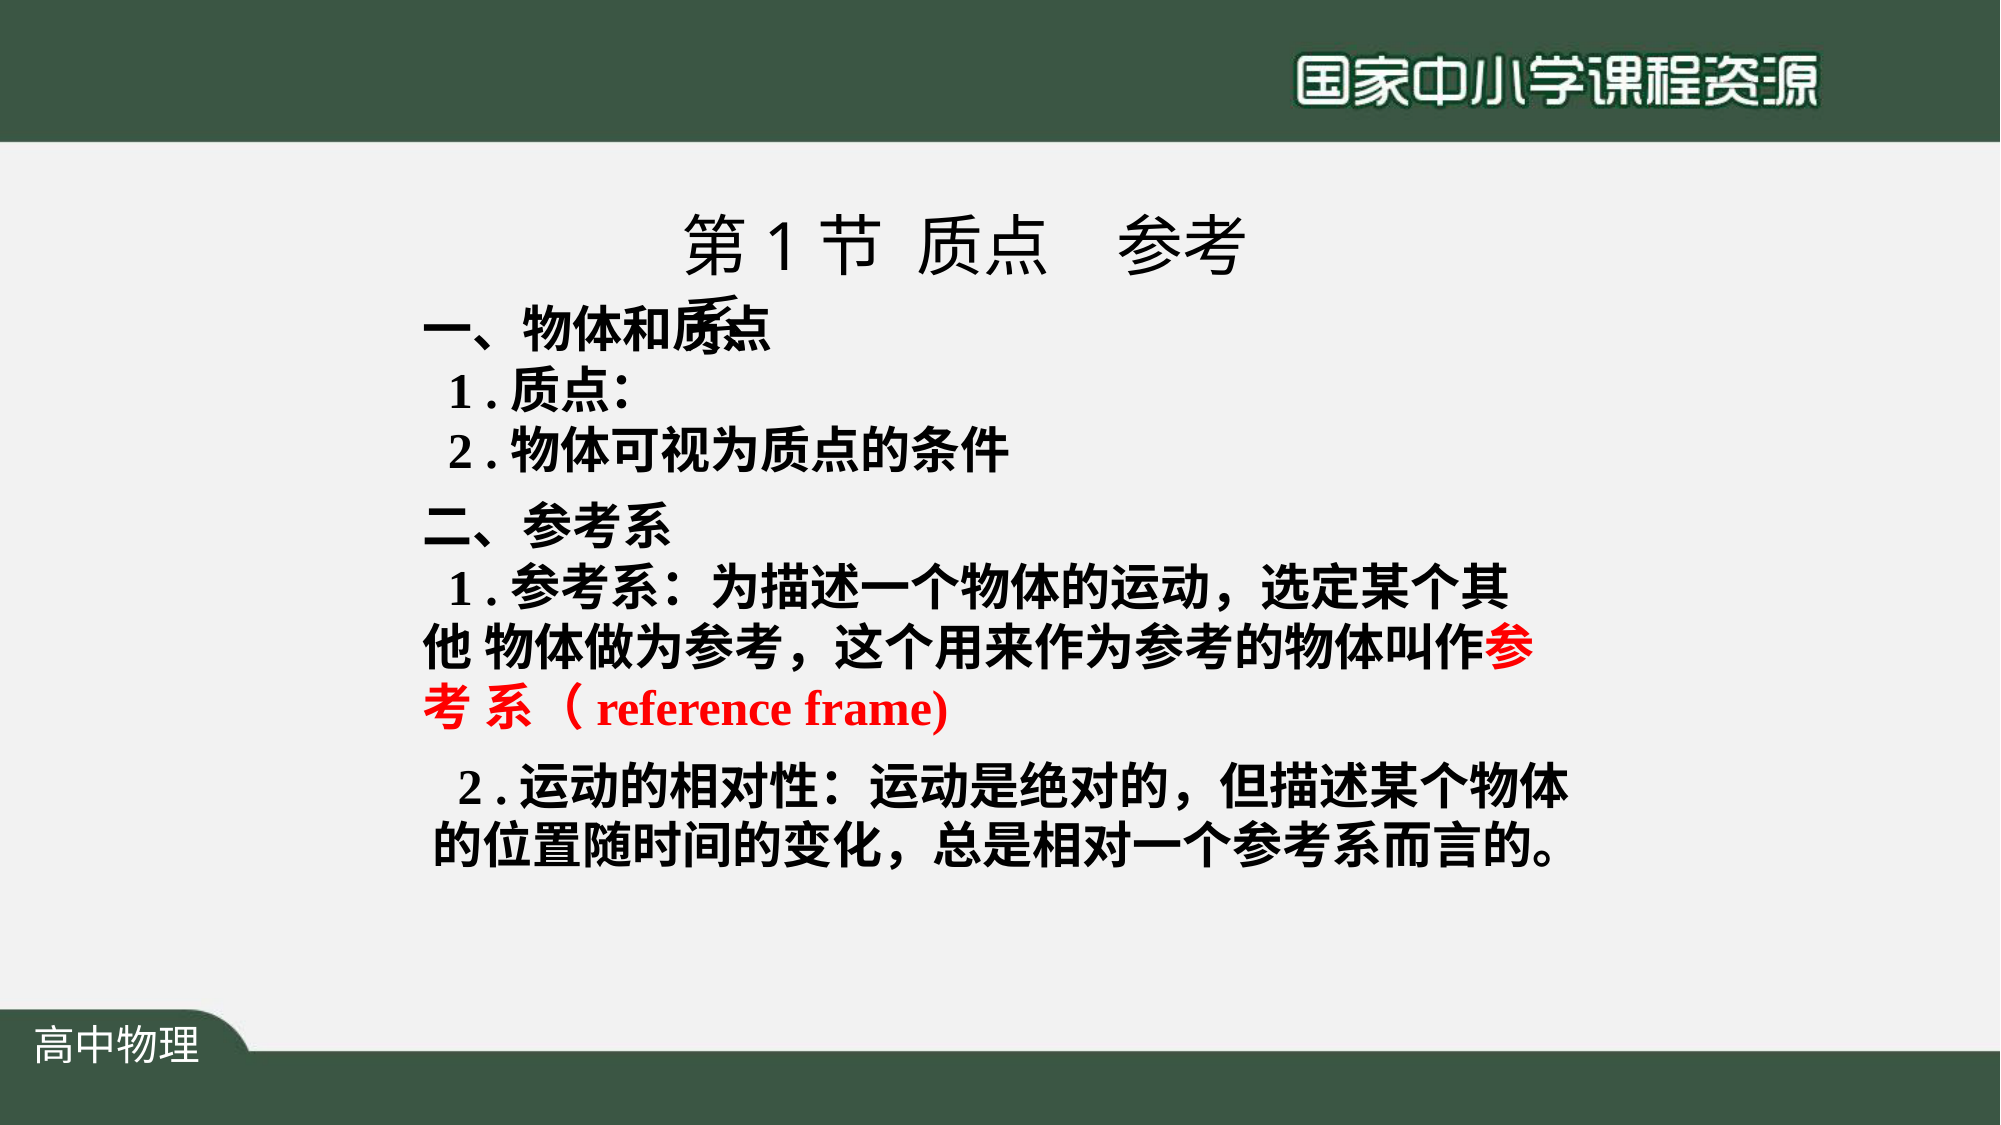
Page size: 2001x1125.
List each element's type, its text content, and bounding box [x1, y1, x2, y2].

footer 高中物理 [31, 1013, 202, 1125]
picture [0, 0, 2000, 1125]
list 一、物体和质点 .质点： .物体可视为质点的条件 二、参考系 1 .参考系：为描述一个物体的运动，选定某个其他 物体做为参考，这个用来作为参考的物体叫作参考 系（reference frame) 2 .运动的相对性：运动是绝对的，但描述某个物体 的位置随时间的变化，总是相对一个参考系而言的。 [412, 295, 1587, 936]
title 第1节 质点 参考系 [678, 201, 1317, 295]
